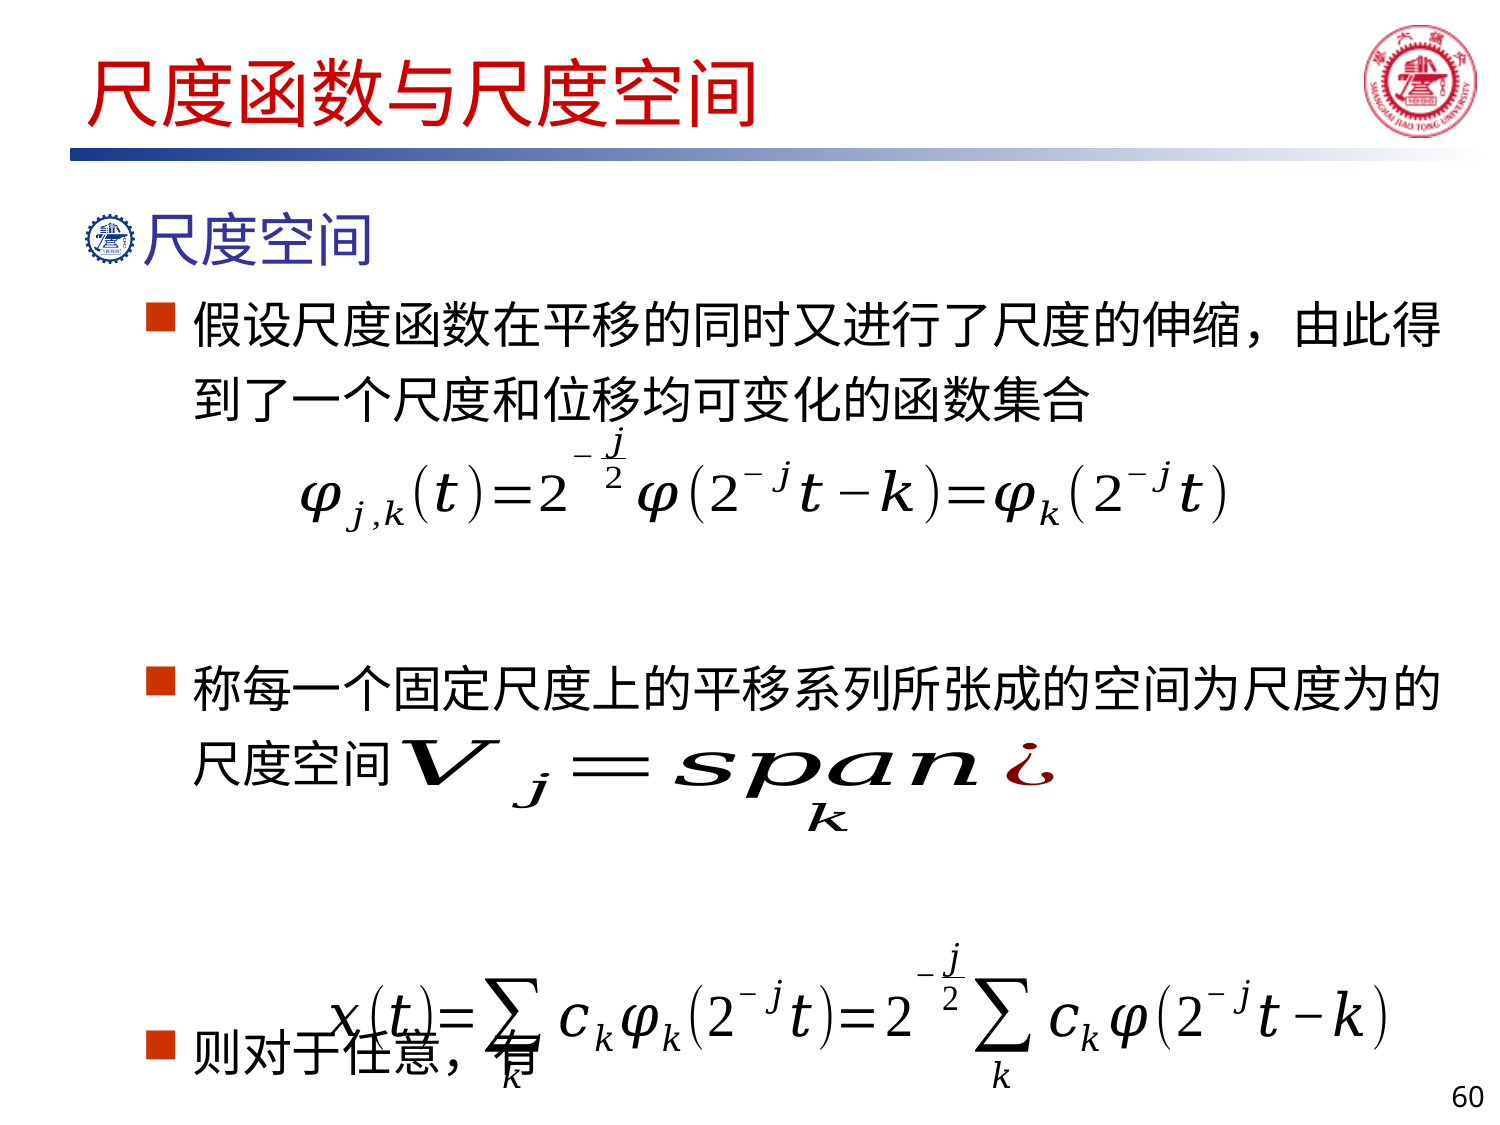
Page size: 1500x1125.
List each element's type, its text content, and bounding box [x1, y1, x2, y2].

title 尺度函数与尺度空间 [70, 31, 1164, 144]
picture [85, 214, 135, 264]
slide_number 60 [1370, 1070, 1500, 1125]
picture [1364, 25, 1477, 138]
